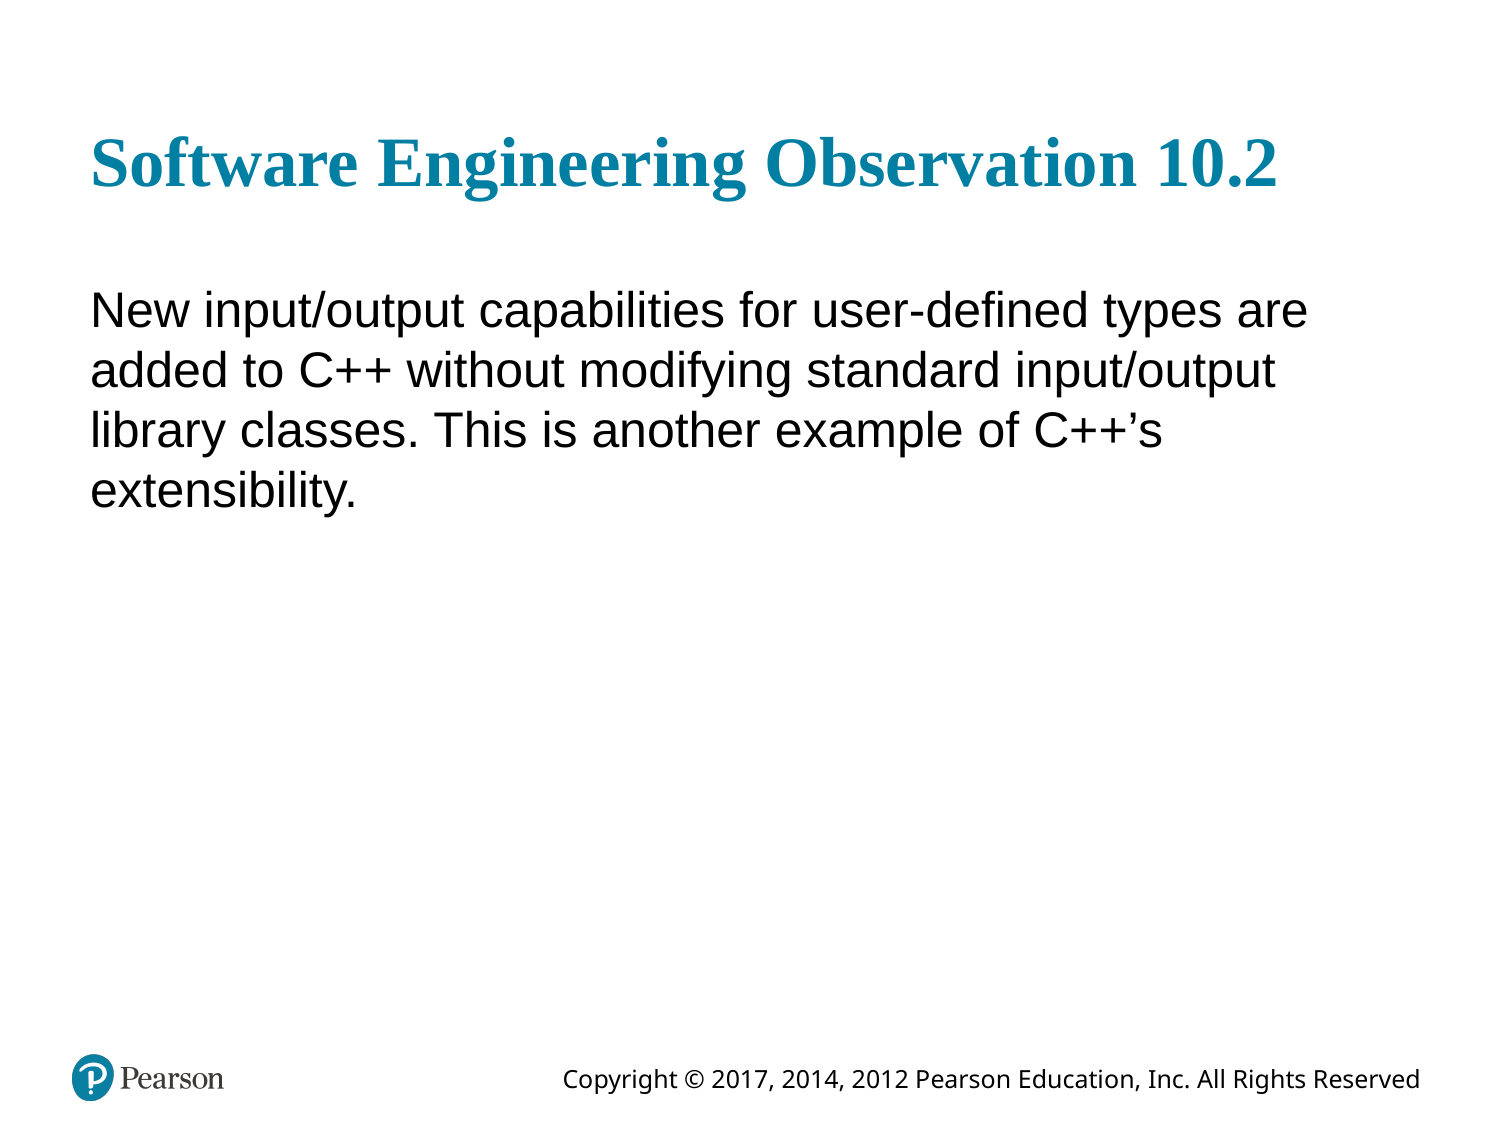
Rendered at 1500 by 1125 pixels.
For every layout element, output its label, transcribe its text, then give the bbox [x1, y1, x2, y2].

picture [72, 1054, 88, 1070]
list New input/output capabilities for user-defined types are added to C++ without modifying standard input/output library classes. This is another example of C++’s extensibility. [75, 262, 1425, 1005]
title Software Engineering Observation 10.2 [75, 35, 1425, 216]
picture [80, 1063, 106, 1088]
picture [72, 1087, 83, 1101]
picture [98, 1054, 224, 1101]
